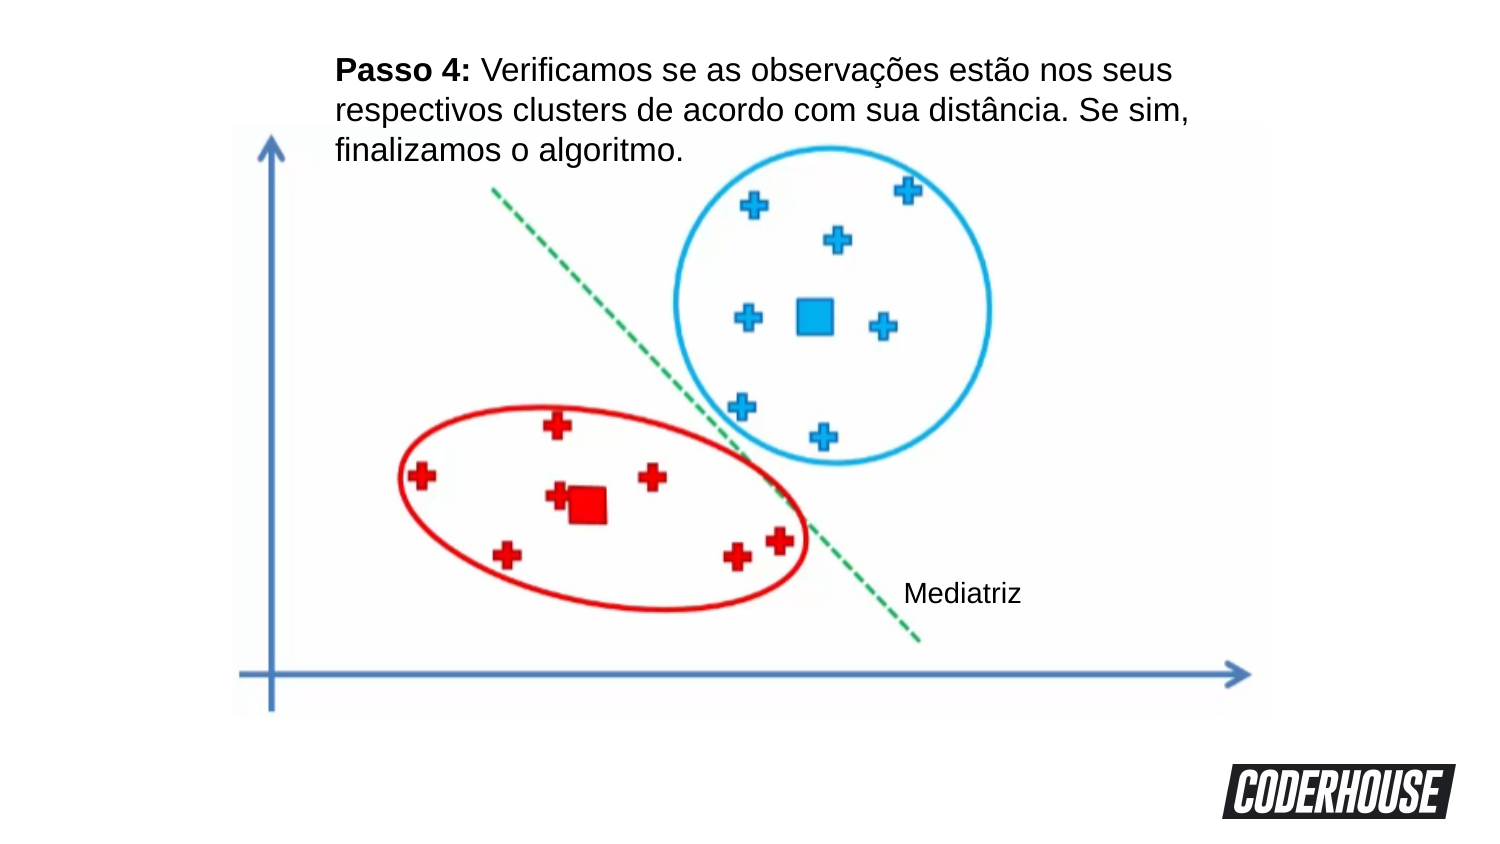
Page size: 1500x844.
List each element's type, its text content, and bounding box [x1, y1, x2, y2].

text_box Passo 4: Verificamos se as observações estão nos seus respectivos clusters de acordo com sua distância. Se sim, finalizamos o algoritmo. [319, 33, 1223, 124]
picture [232, 126, 1267, 718]
picture [1222, 764, 1456, 819]
